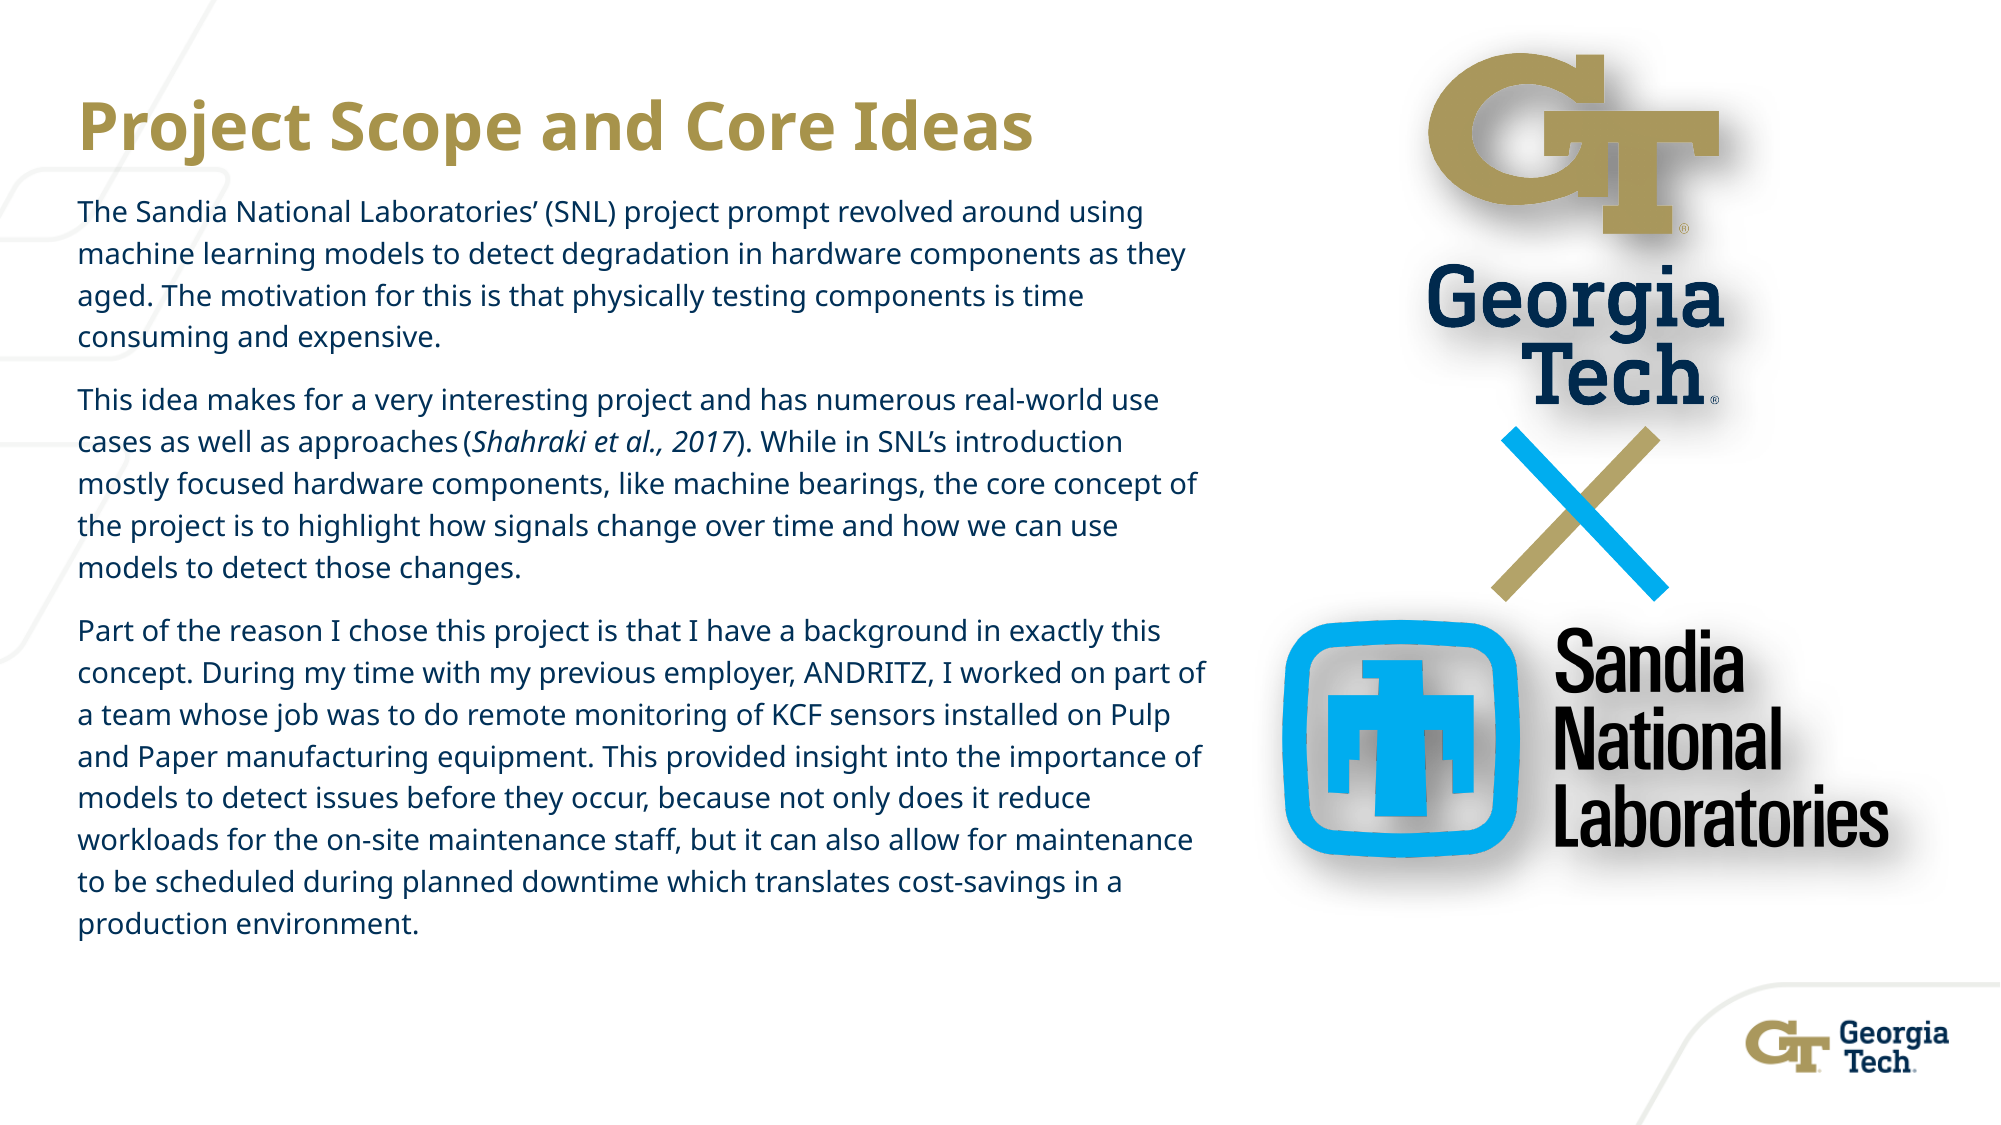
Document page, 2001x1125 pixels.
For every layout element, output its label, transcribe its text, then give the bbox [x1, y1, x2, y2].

list The Sandia National Laboratories’ (SNL) project prompt revolved around using machine learning models to detect degradation in hardware components as they aged. The motivation for this is that physically testing components is time consuming and expensive. This idea makes for a very interesting project and has numerous real-world use cases as well as approaches (Shahraki et al., 2017). While in SNL’s introduction mostly focused hardware components, like machine bearings, the core concept of the project is to highlight how signals change over time and how we can use models to detect those changes. Part of the reason I chose this project is that I have a background in exactly this concept. During my time with my previous employer, ANDRITZ, I worked on part of a team whose job was to do remote monitoring of KCF sensors installed on Pulp and Paper manufacturing equipment. This provided insight into the importance of models to detect issues before they occur, because not only does it reduce workloads for the on-site maintenance staff, but it can also allow for maintenance to be scheduled during planned downtime which translates cost-savings in a production environment. [62, 178, 1229, 1088]
title Project Scope and Core Ideas [62, 85, 1240, 179]
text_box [1498, 433, 1662, 595]
picture [0, 0, 2001, 1125]
